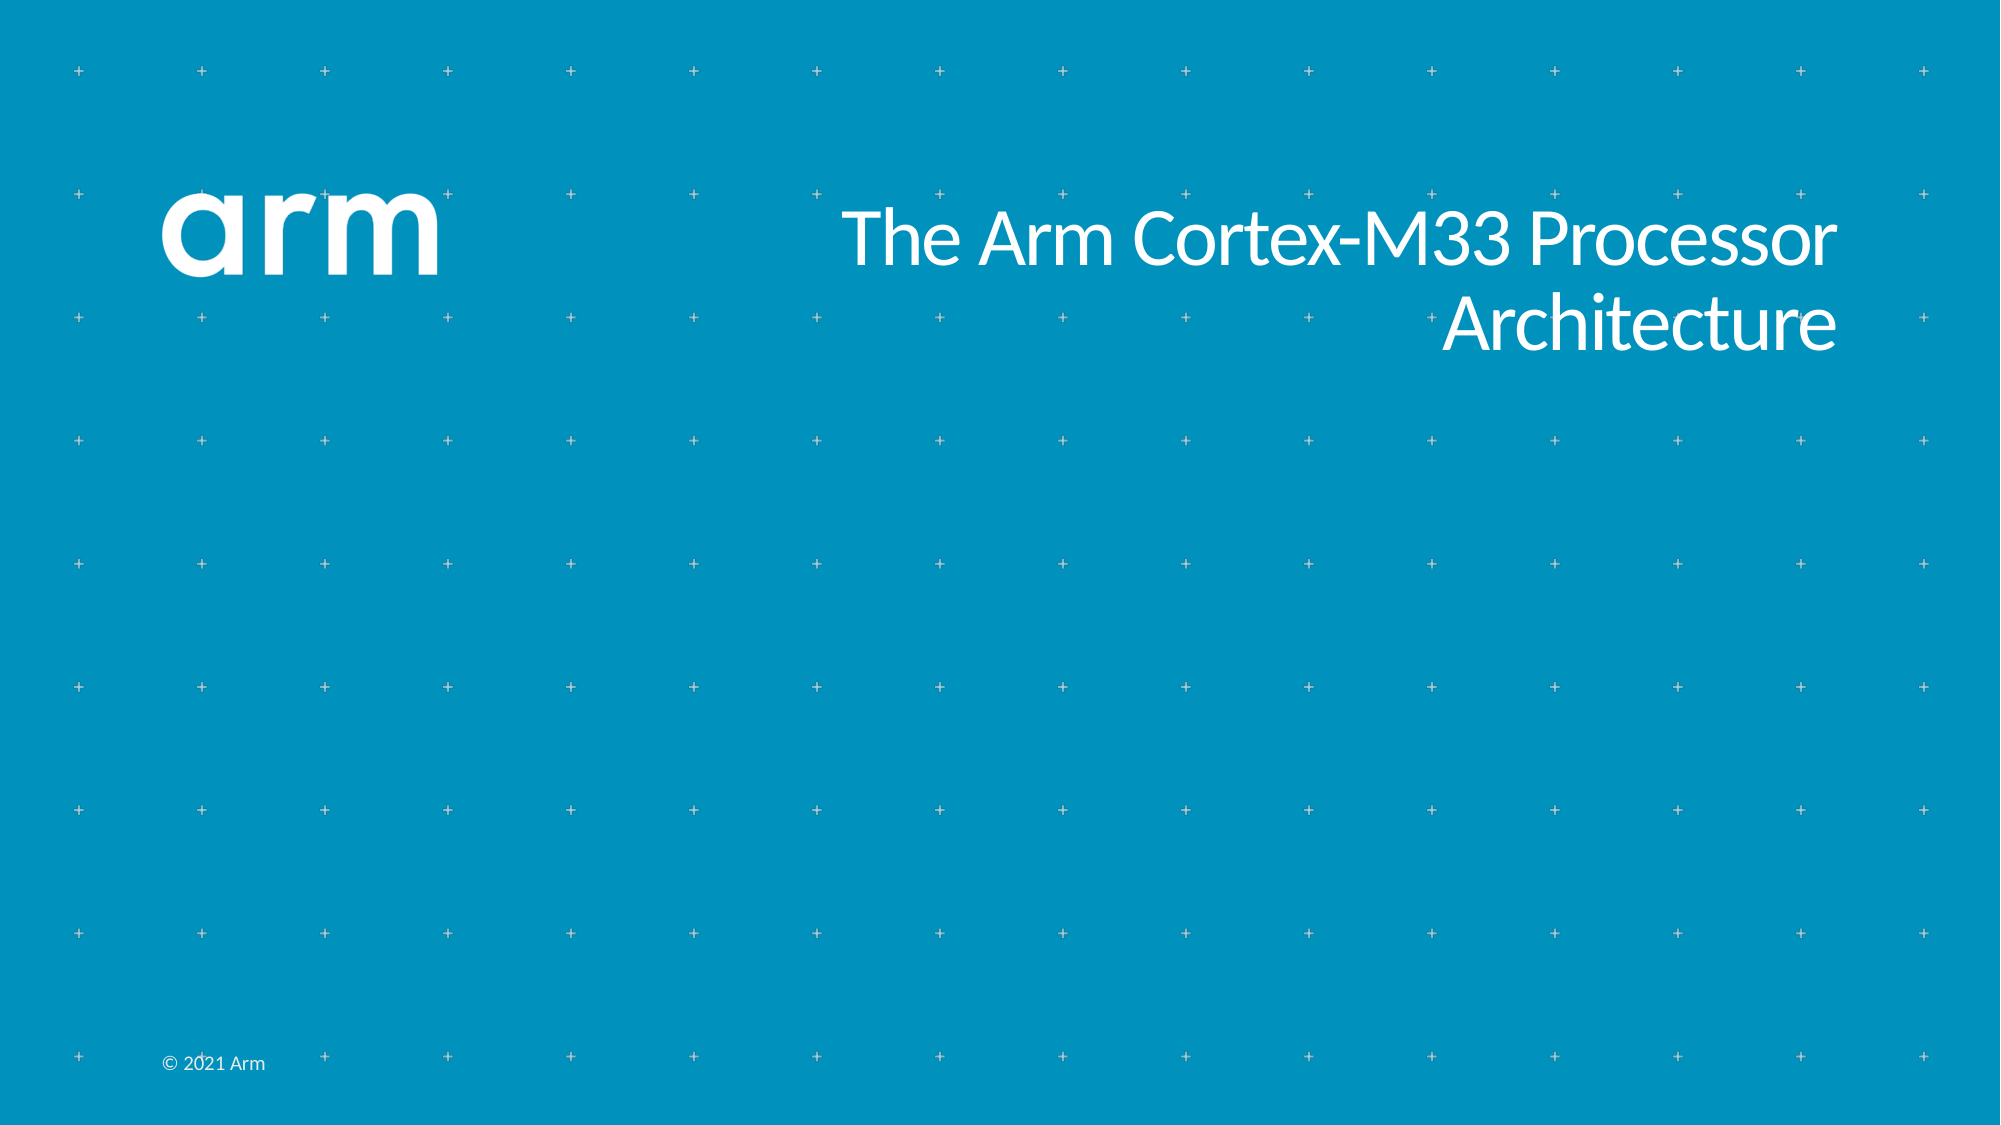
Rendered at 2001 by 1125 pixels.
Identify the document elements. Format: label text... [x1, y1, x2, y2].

picture [163, 191, 242, 277]
picture [329, 194, 437, 274]
title The Arm Cortex-M33 Processor Architecture [822, 198, 1839, 621]
picture [265, 194, 316, 274]
picture [321, 191, 329, 198]
